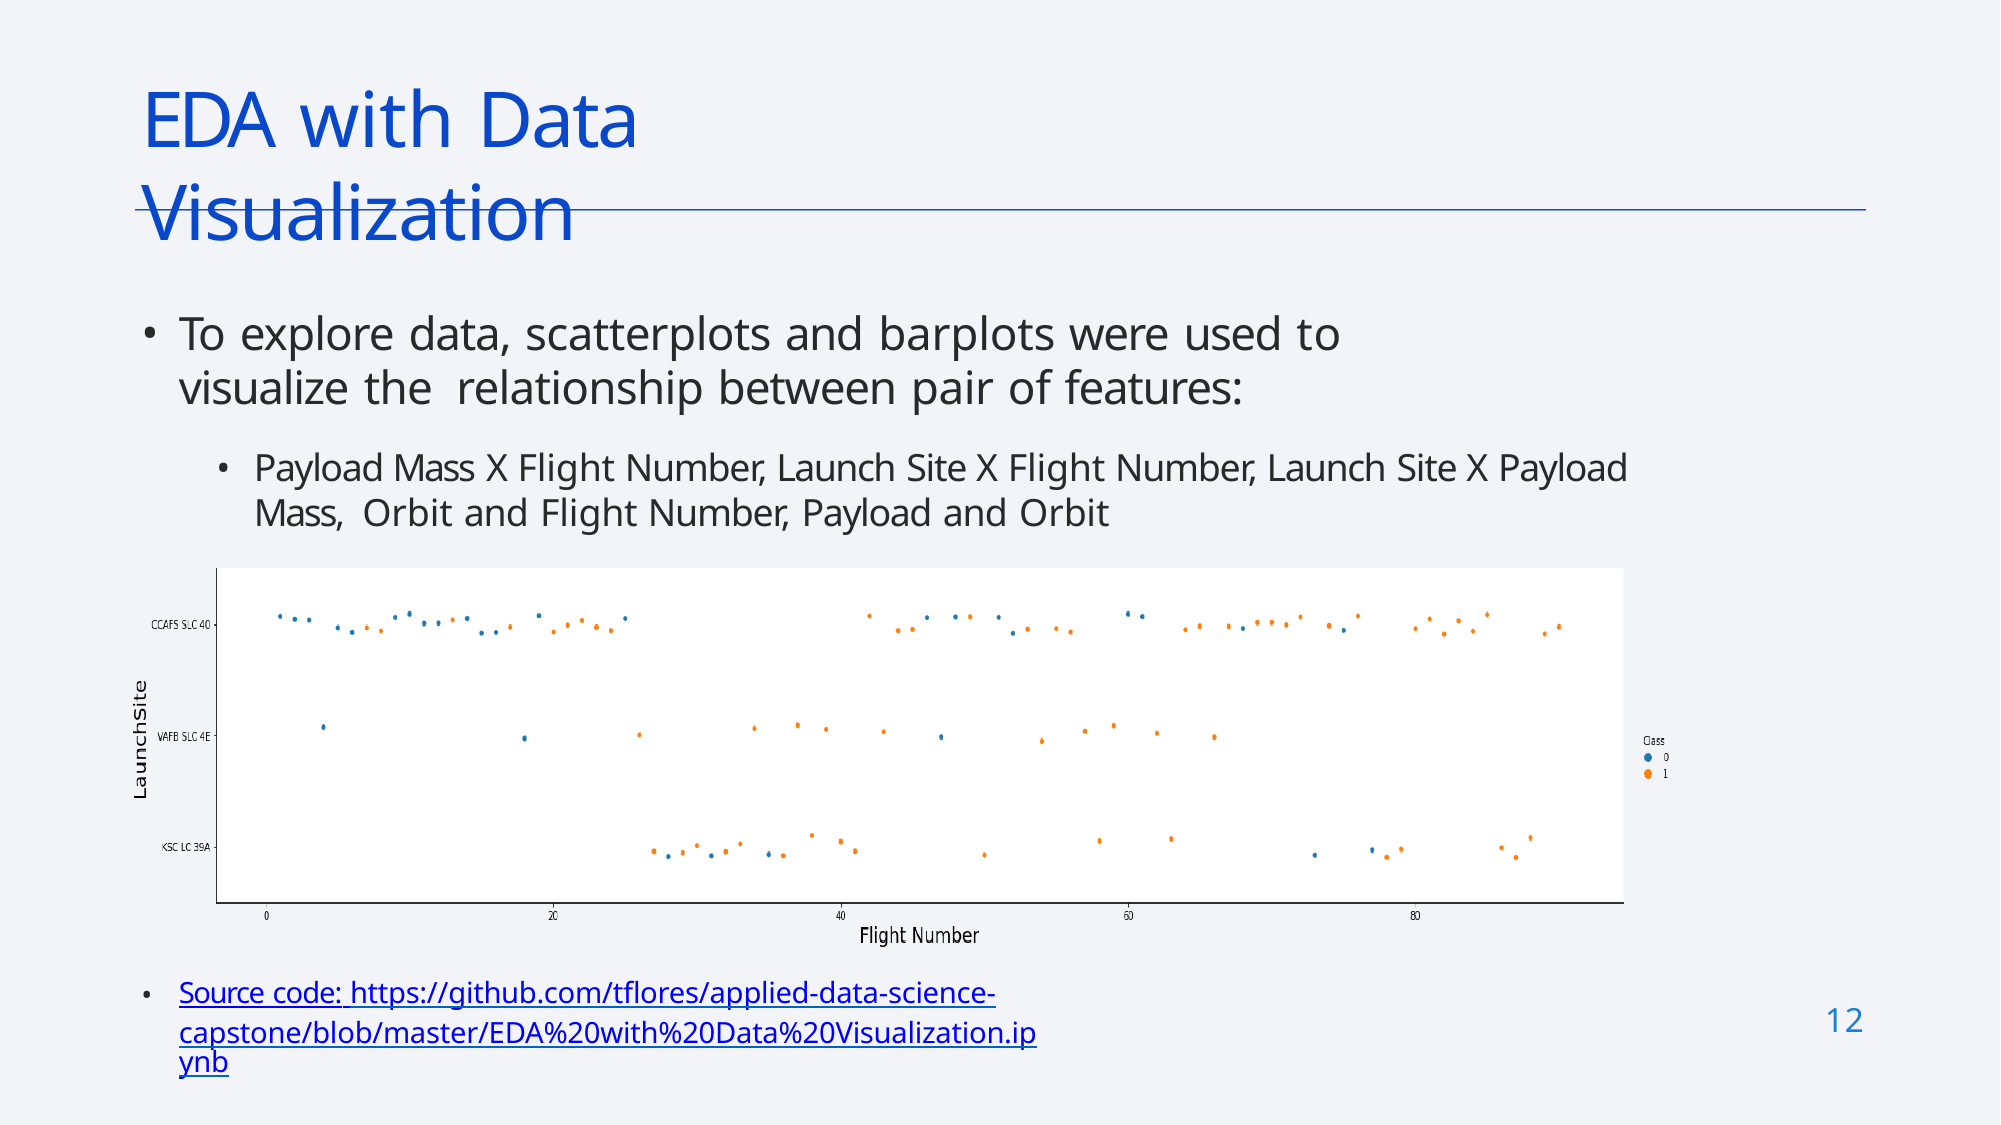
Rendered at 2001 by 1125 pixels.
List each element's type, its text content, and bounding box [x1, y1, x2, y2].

text_box To explore data, scatterplots and barplots were used to visualize the relationship between pair of features: Payload Mass X Flight Number, Launch Site X Flight Number, Launch Site X Payload Mass, Orbit and Flight Number, Payload and Orbit [139, 302, 1698, 535]
picture [0, 0, 2000, 1125]
text_box 12 [1822, 997, 1867, 1040]
title EDA with Data Visualization [139, 68, 1063, 259]
text_box Source code: https://github.com/tflores/applied-data-science- capstone/blob/master/EDA%20with%20Data%20Visualization.ipynb [139, 972, 1046, 1055]
